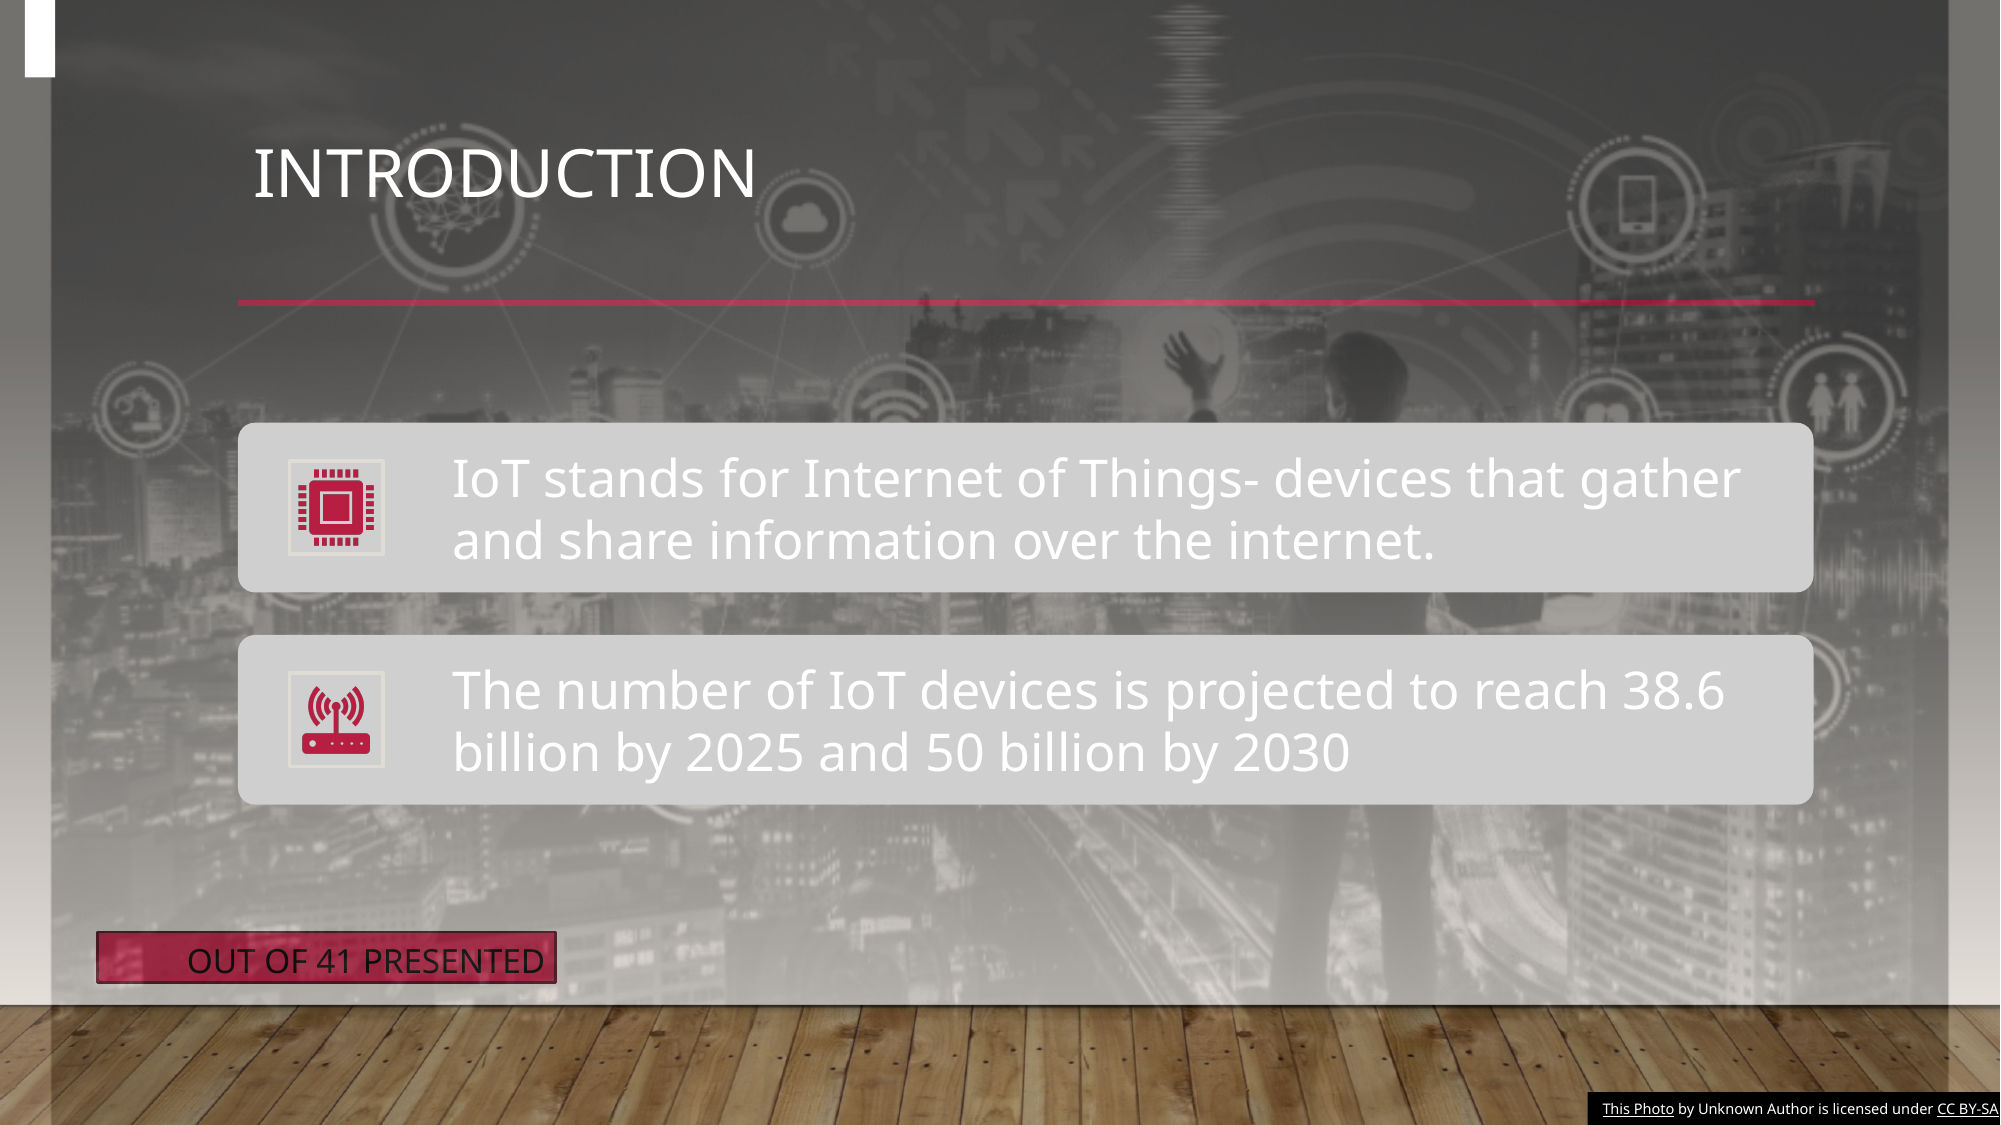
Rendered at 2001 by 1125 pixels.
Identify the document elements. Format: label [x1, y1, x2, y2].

list [237, 330, 1814, 897]
picture [0, 0, 2000, 1125]
